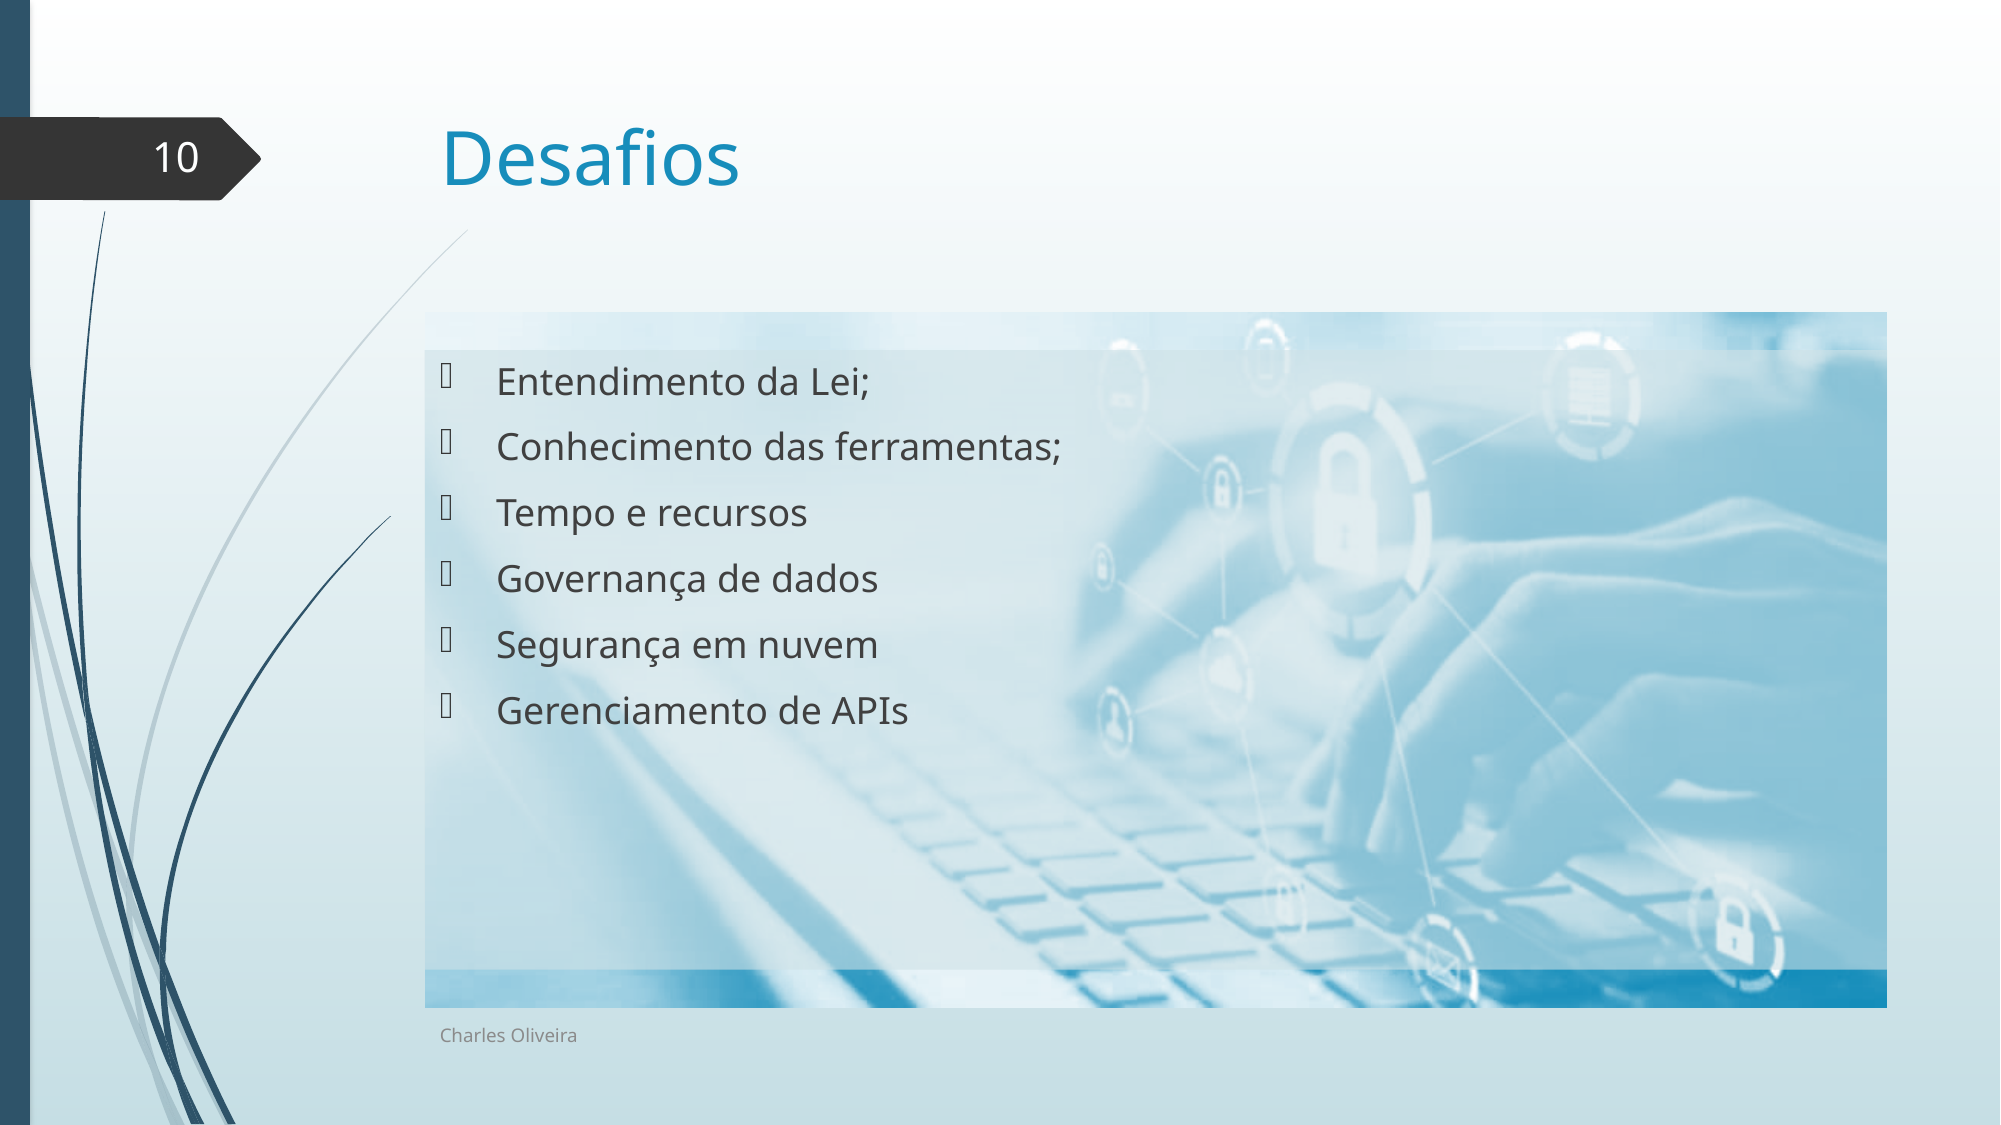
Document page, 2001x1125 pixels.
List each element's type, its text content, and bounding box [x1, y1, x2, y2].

slide_number 10 [87, 129, 216, 190]
footer Charles Oliveira [424, 1014, 1675, 1067]
title Desafios [425, 102, 1888, 313]
picture [425, 311, 1887, 1008]
